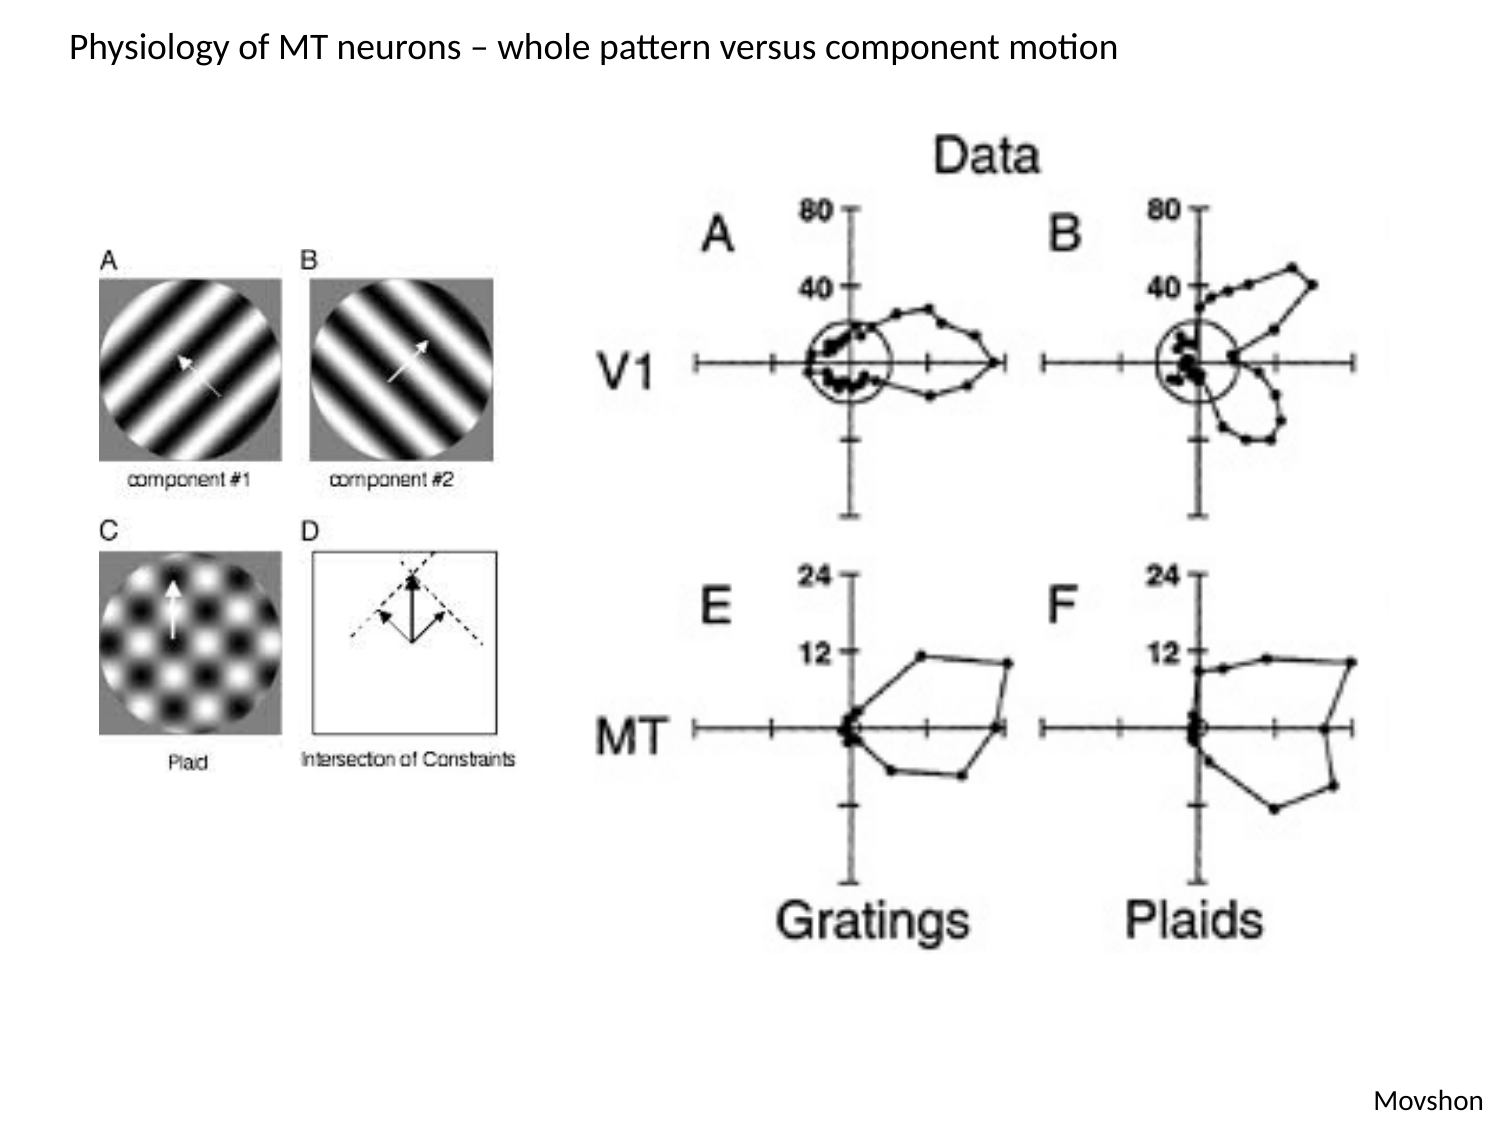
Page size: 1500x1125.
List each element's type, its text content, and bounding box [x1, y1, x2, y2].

picture [99, 249, 519, 773]
picture [593, 132, 1390, 954]
text_box Physiology of MT neurons – whole pattern versus component motion [54, 14, 1135, 75]
text_box Movshon [1358, 1073, 1499, 1124]
